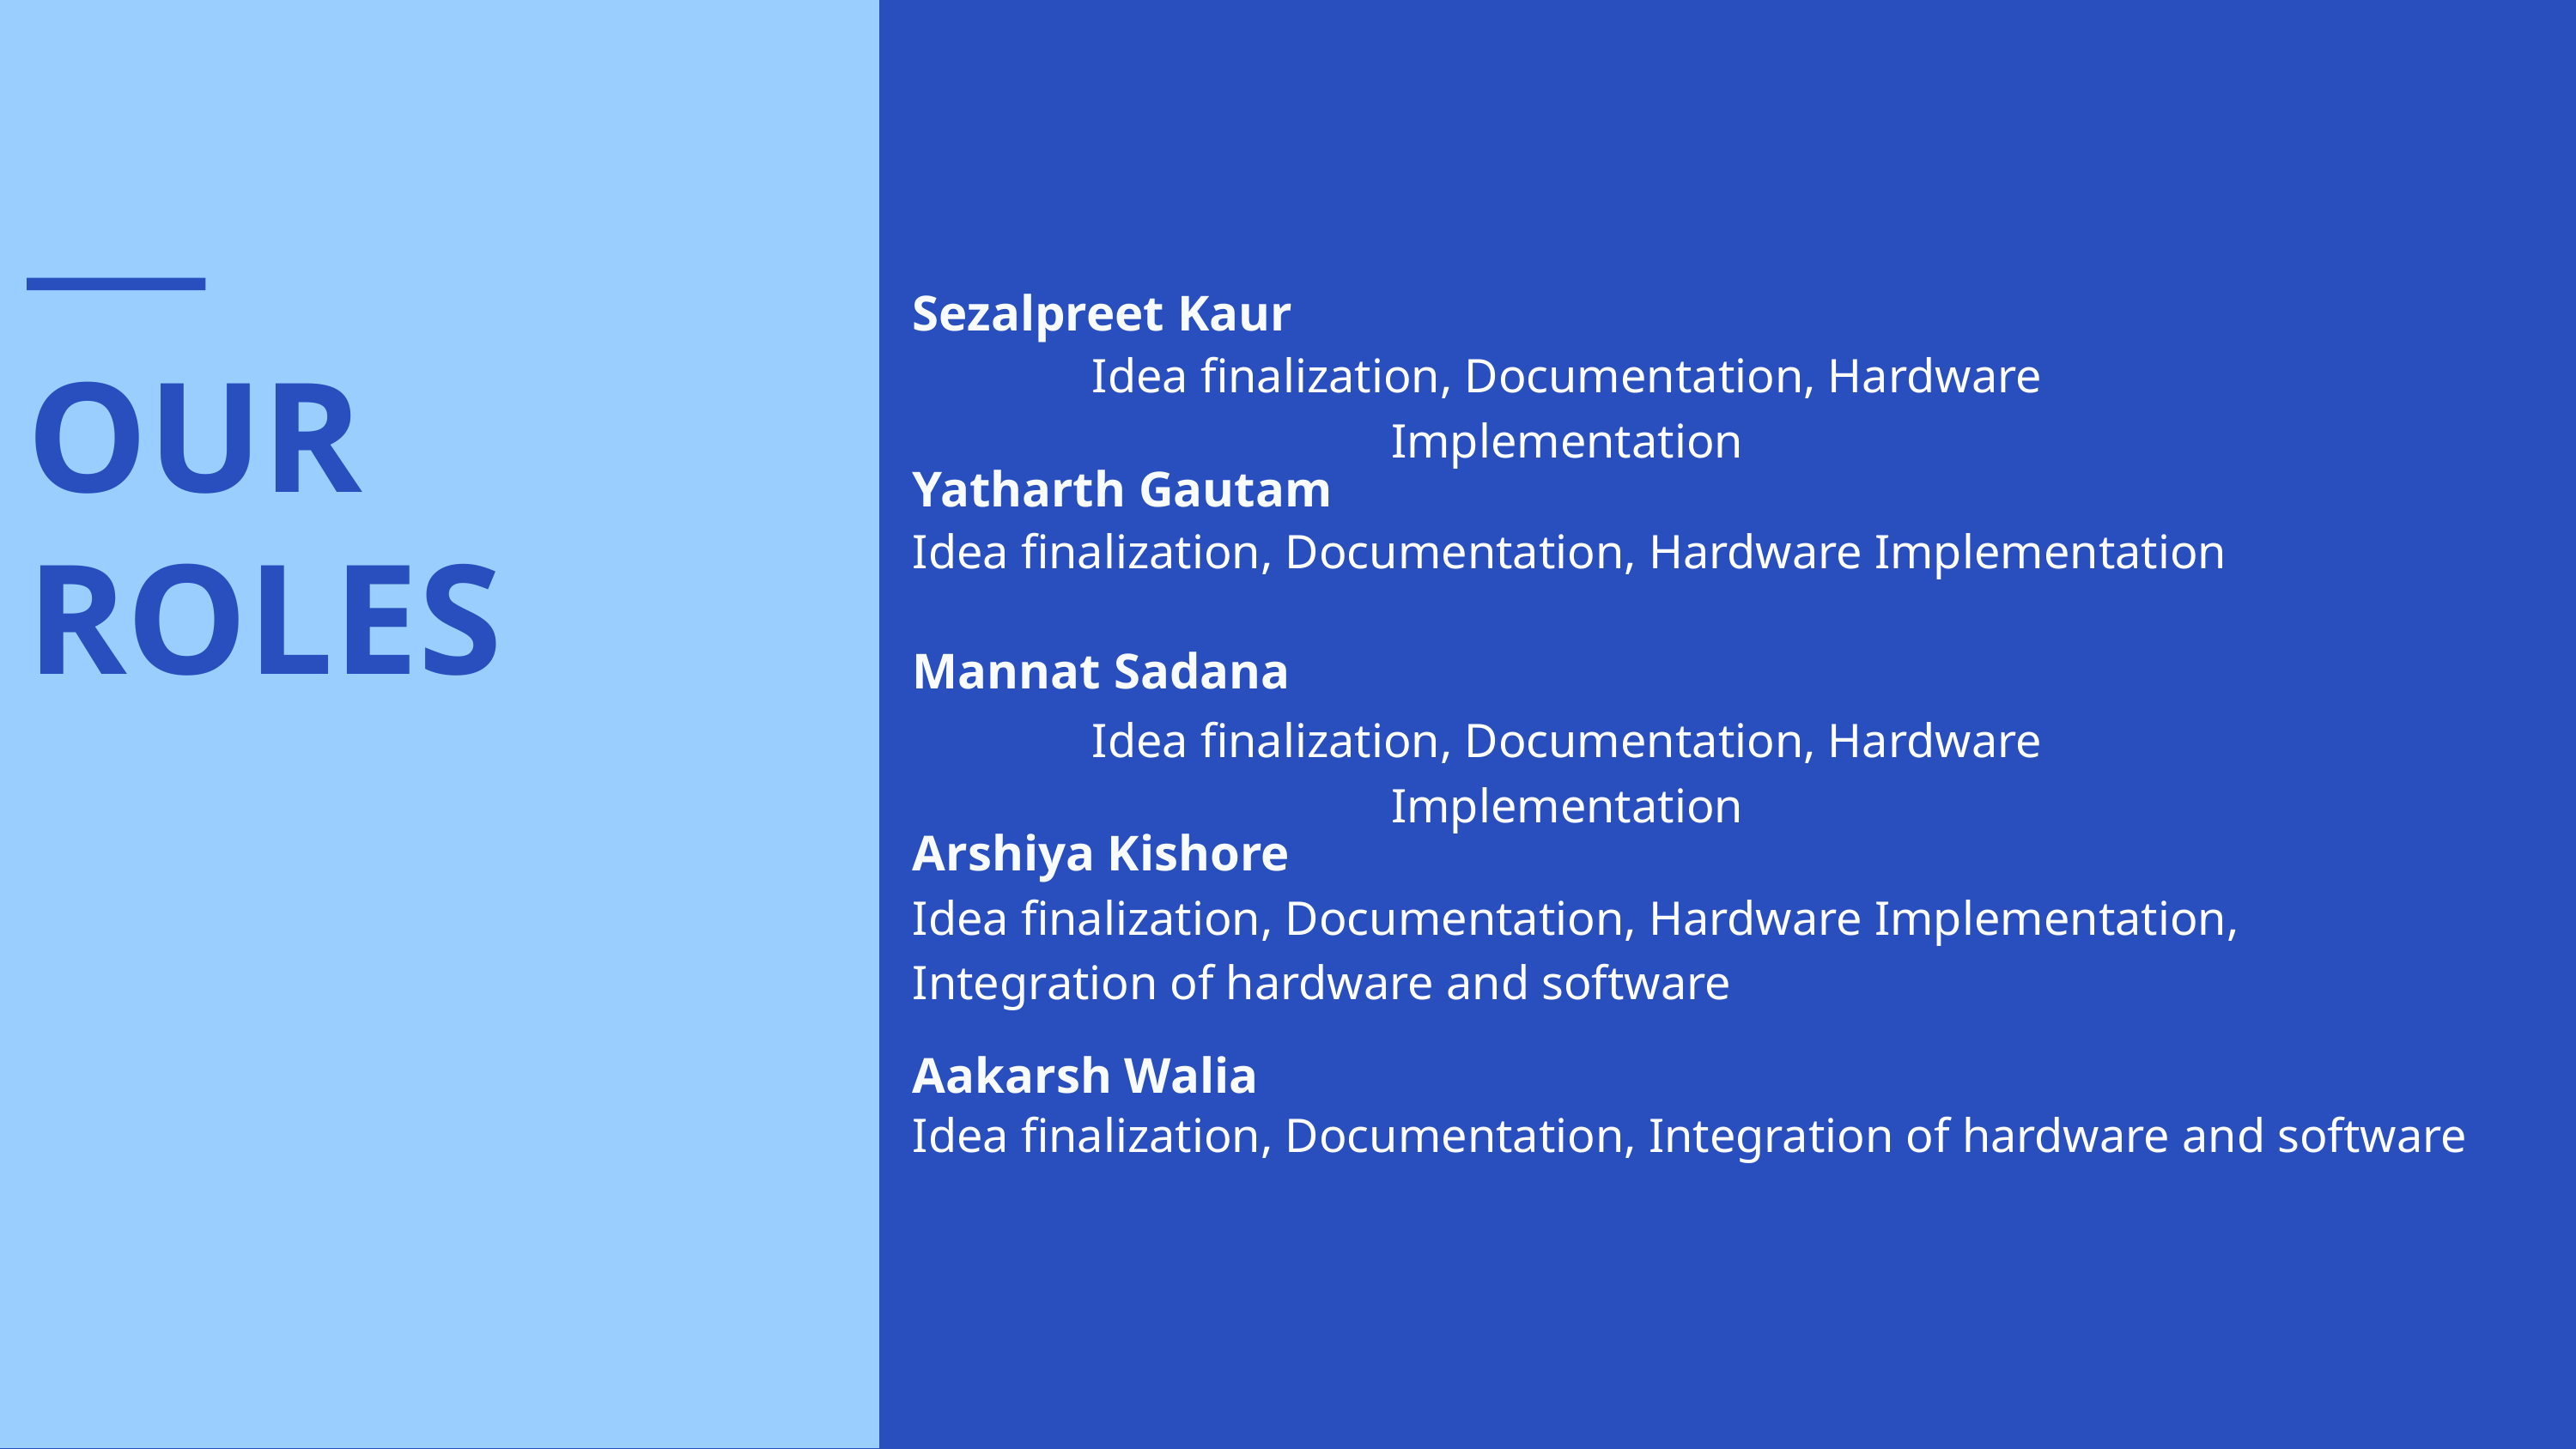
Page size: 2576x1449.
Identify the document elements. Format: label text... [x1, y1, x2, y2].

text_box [26, 279, 777, 522]
text_box Idea finalization, Documentation, Hardware Implementation, Integration of hardware and software [912, 879, 2460, 1009]
text_box Idea finalization, Documentation, Hardware Implementation [913, 337, 2222, 468]
text_box Idea finalization, Documentation, Hardware Implementation [1950, 512, 2522, 579]
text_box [0, 0, 879, 1449]
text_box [912, 823, 1946, 948]
text_box Idea finalization, Documentation, Hardware Implementation [913, 701, 2222, 833]
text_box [912, 283, 1946, 408]
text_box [912, 1046, 2576, 1222]
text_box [912, 641, 1946, 766]
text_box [912, 459, 1946, 584]
